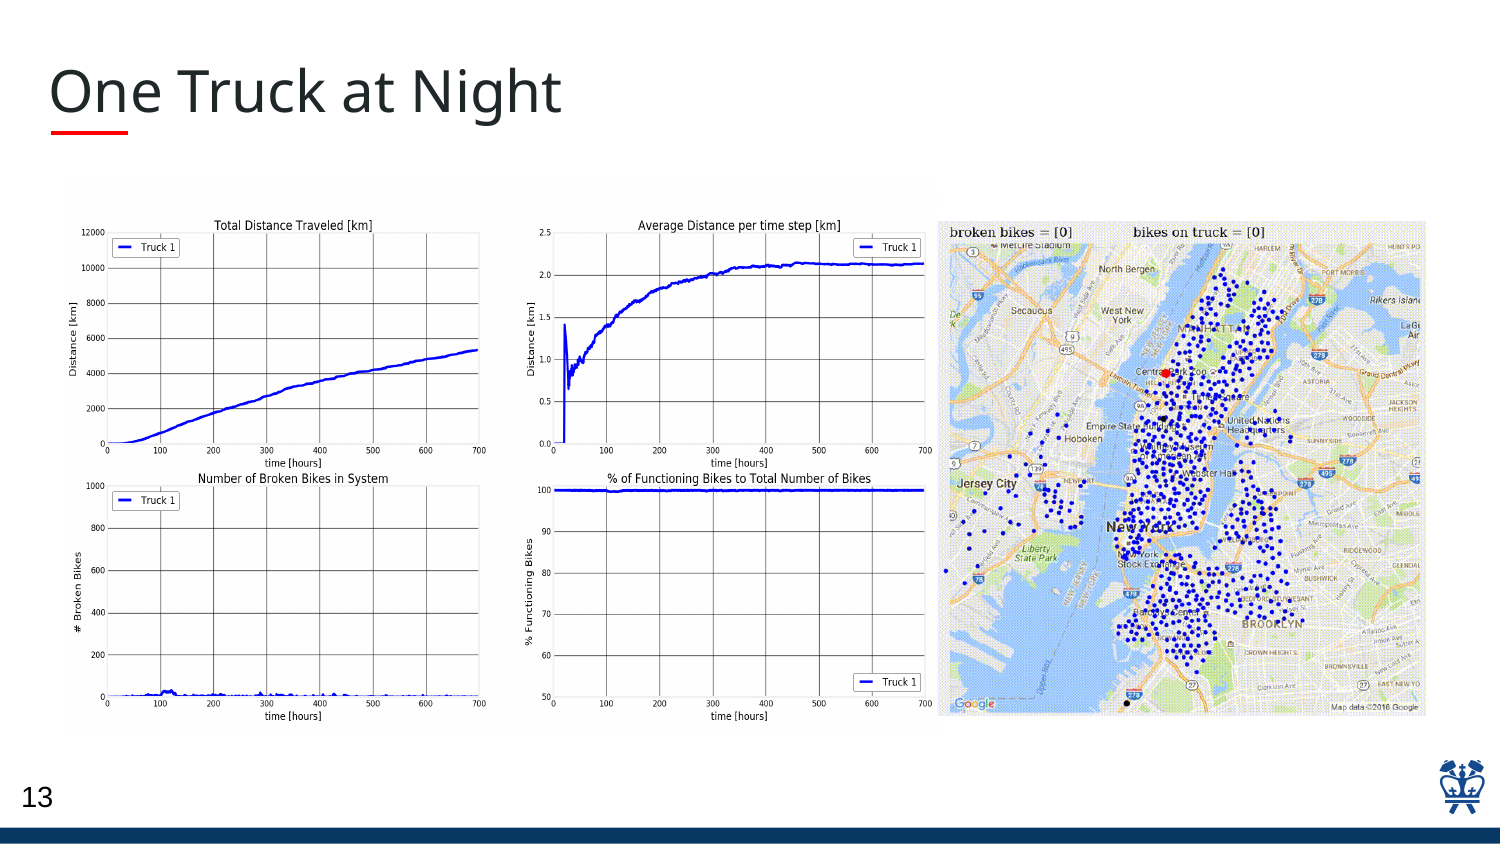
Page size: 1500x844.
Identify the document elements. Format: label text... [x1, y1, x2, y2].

title One Truck at Night [33, 38, 1432, 133]
slide_number 13 [6, 763, 97, 828]
picture [1437, 757, 1487, 817]
picture [63, 177, 1427, 736]
